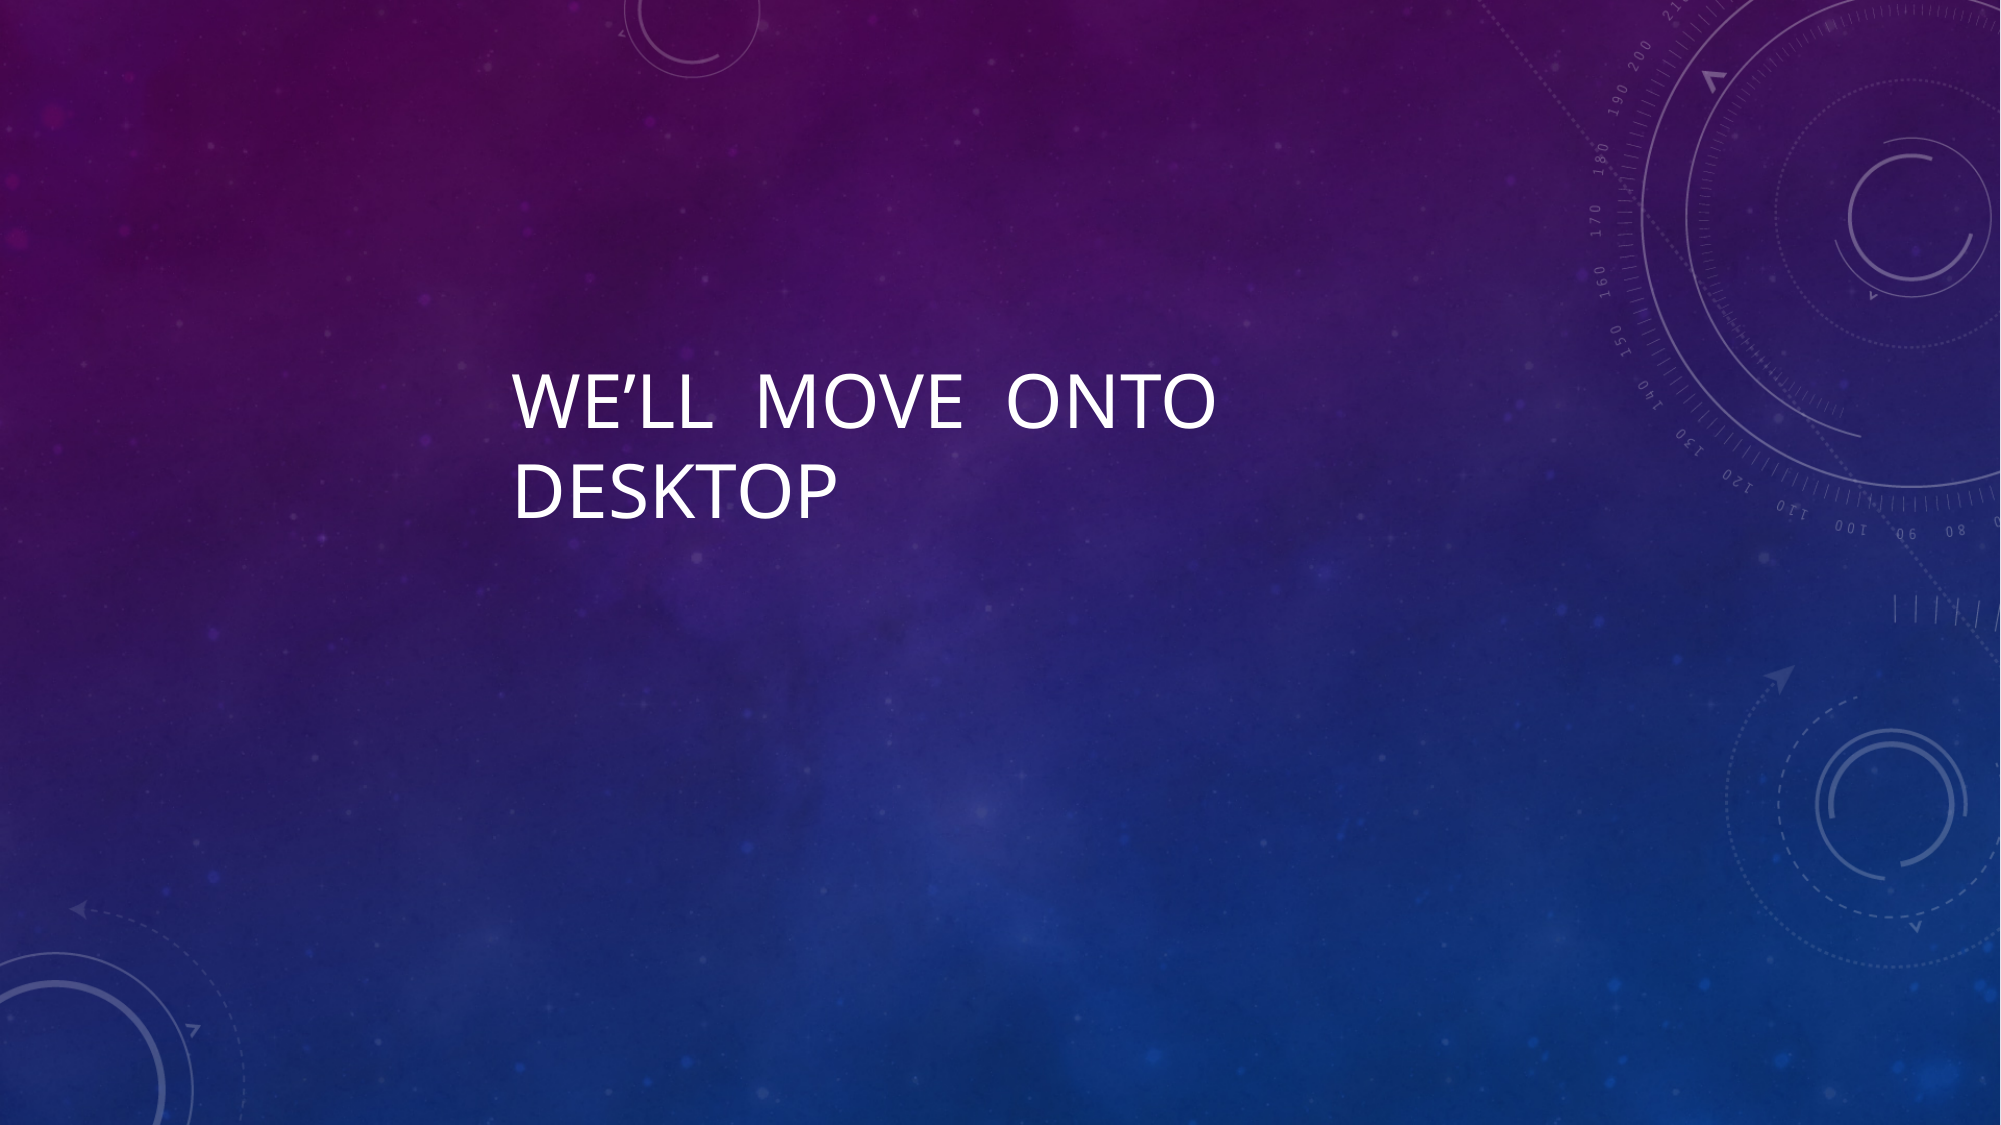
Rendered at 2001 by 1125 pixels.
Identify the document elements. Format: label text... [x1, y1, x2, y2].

title WE’LL MOVE ONTO DESKTOP [496, 323, 1504, 563]
picture [0, 0, 2001, 1125]
